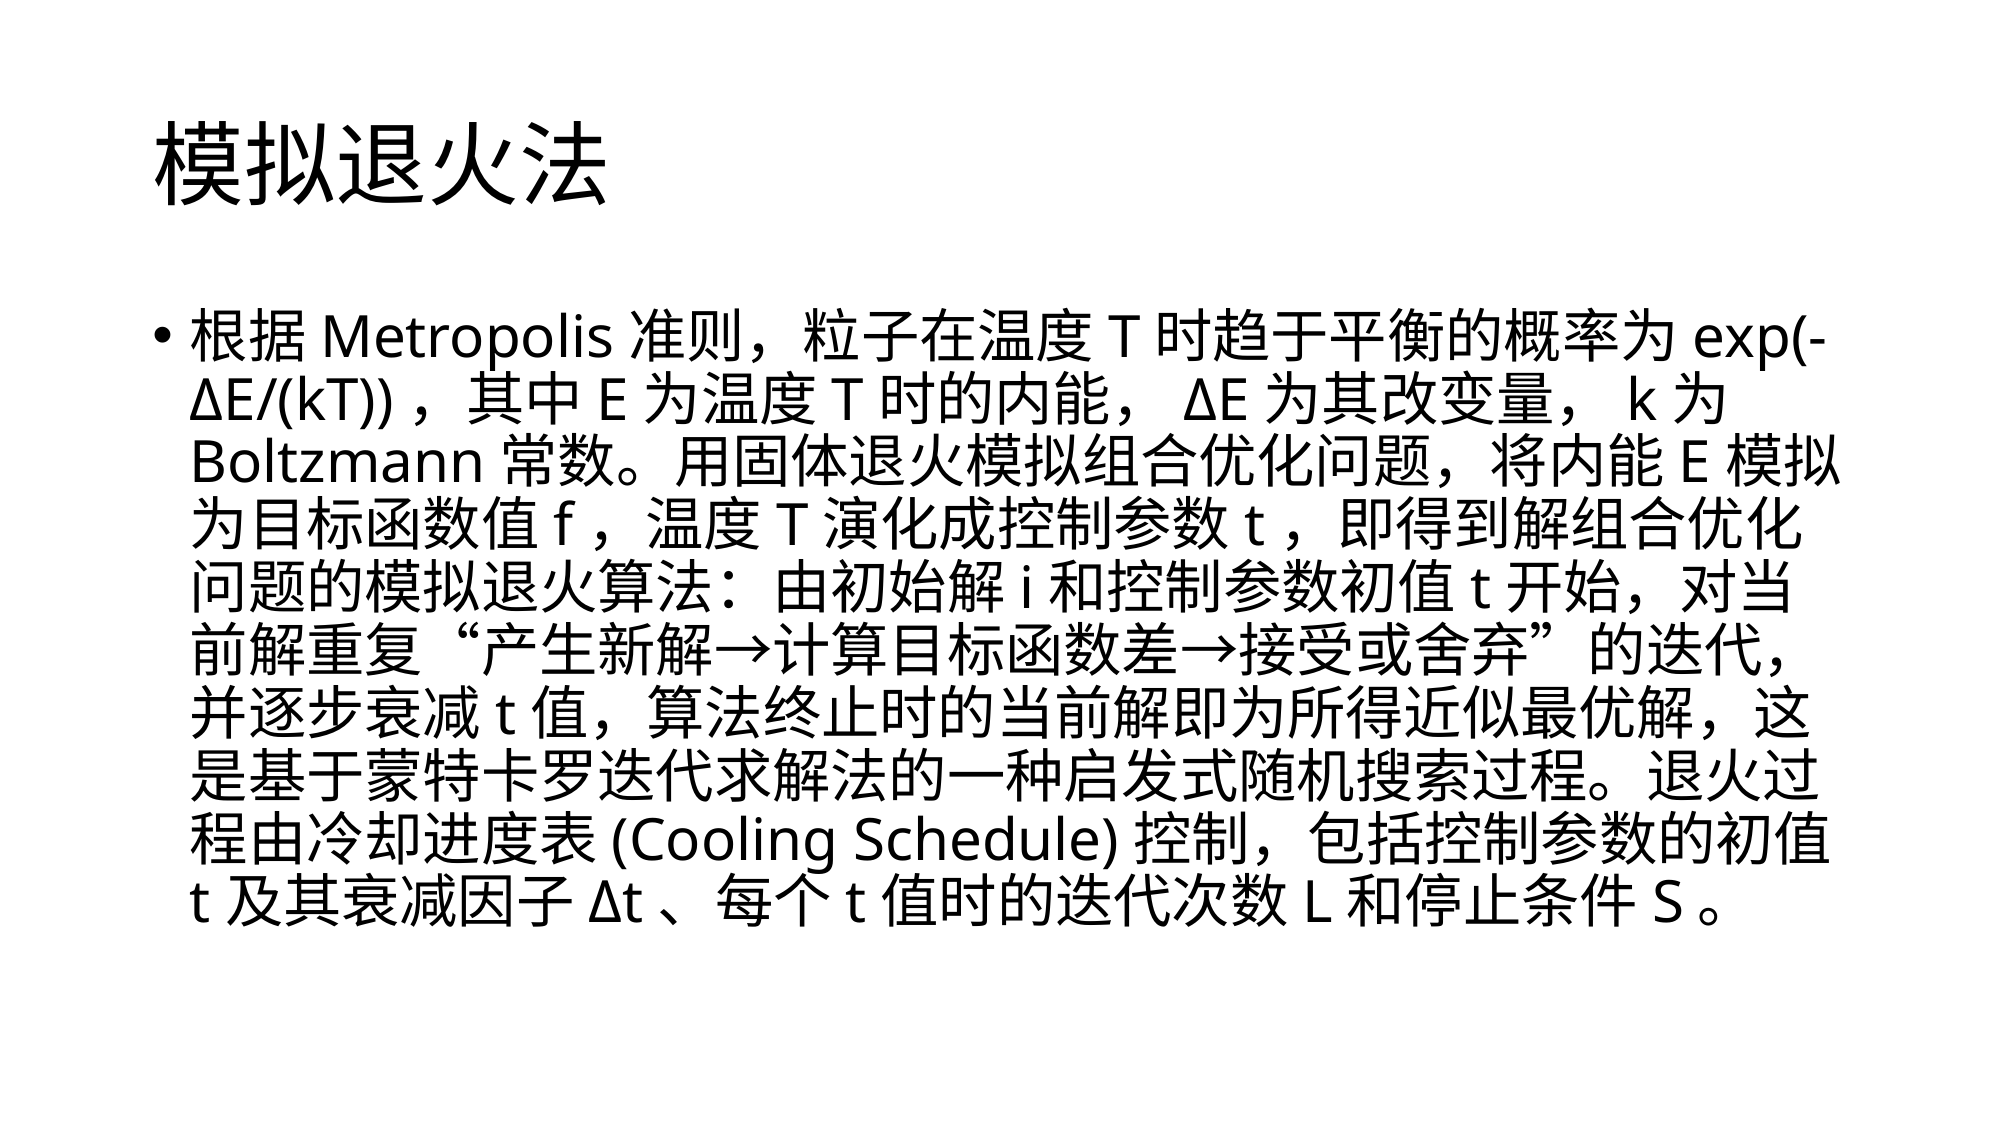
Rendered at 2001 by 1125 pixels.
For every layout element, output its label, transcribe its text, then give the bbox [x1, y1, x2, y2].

title 模拟退火法 [137, 59, 1863, 278]
list 根据Metropolis准则，粒子在温度T时趋于平衡的概率为exp(-ΔE/(kT))，其中E为温度T时的内能，ΔE为其改变量，k为Boltzmann常数。用固体退火模拟组合优化问题，将内能E模拟为目标函数值f，温度T演化成控制参数t，即得到解组合优化问题的模拟退火算法：由初始解i和控制参数初值t开始，对当前解重复“产生新解→计算目标函数差→接受或舍弃”的迭代，并逐步衰减t值，算法终止时的当前解即为所得近似最优解，这是基于蒙特卡罗迭代求解法的一种启发式随机搜索过程。退火过程由冷却进度表(Cooling Schedule)控制，包括控制参数的初值t及其衰减因子Δt、每个t值时的迭代次数L和停止条件S。 [137, 299, 1863, 1014]
